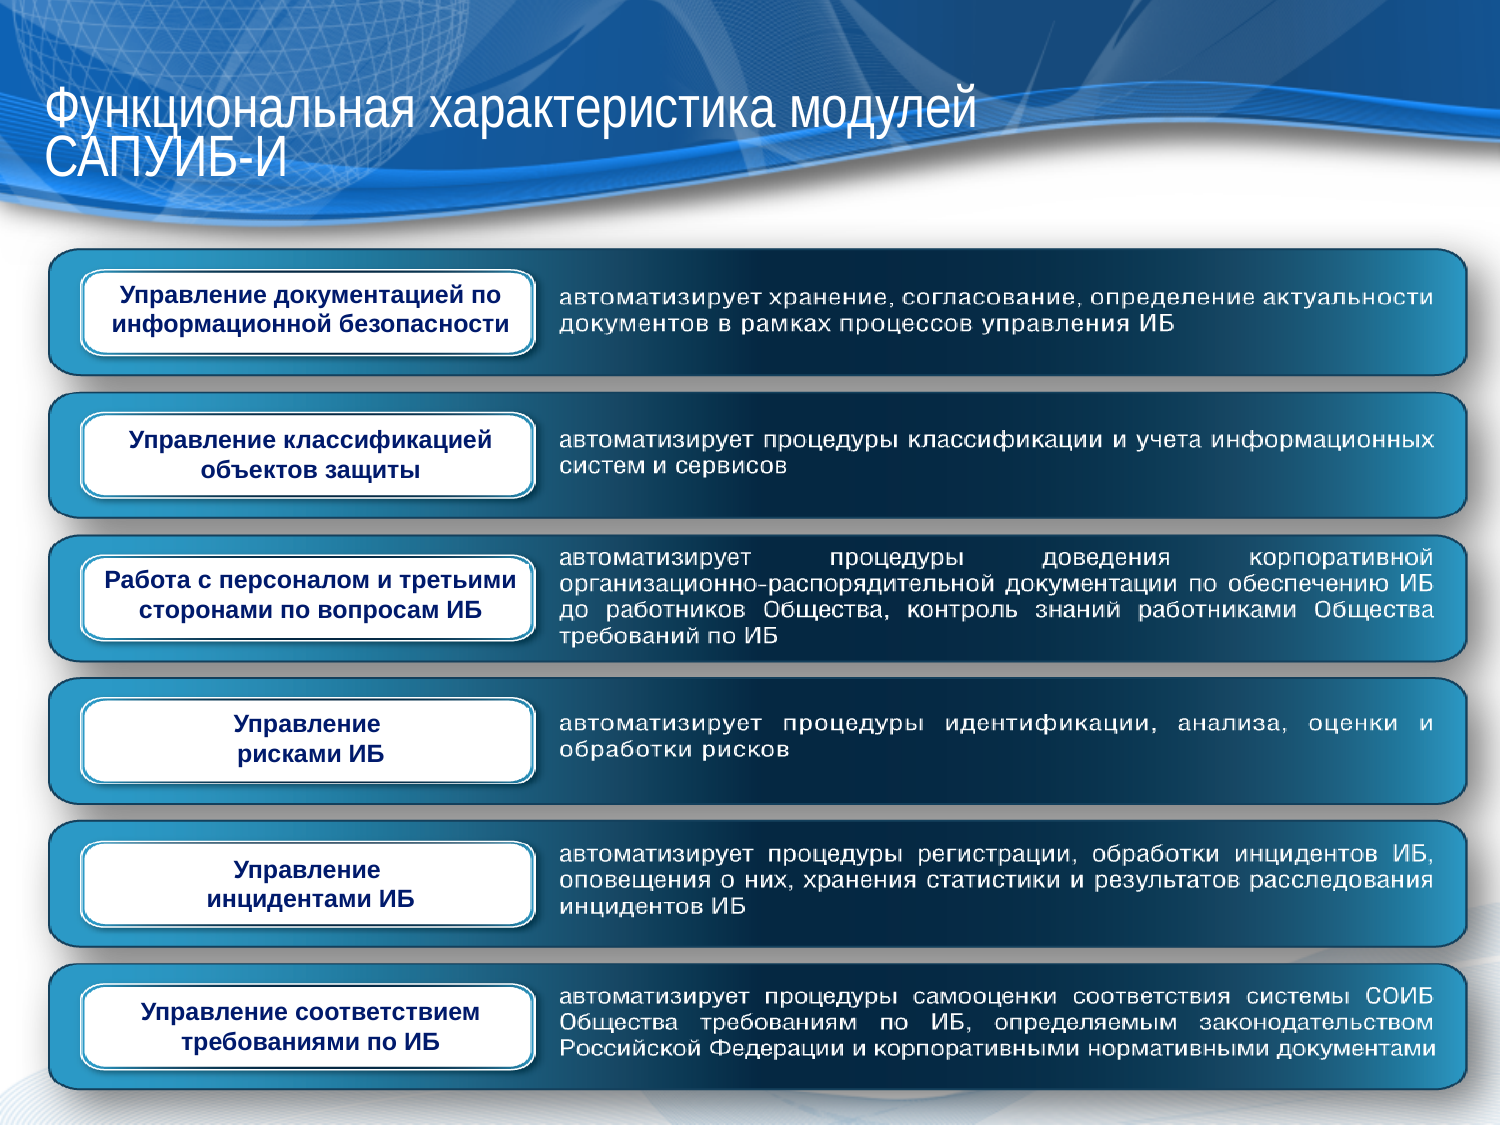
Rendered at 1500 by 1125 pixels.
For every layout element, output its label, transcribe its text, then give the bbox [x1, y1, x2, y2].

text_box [47, 233, 1468, 1097]
picture [0, 0, 1500, 1125]
text_box Функциональная характеристика модулей САПУИБ-И [29, 101, 1306, 173]
